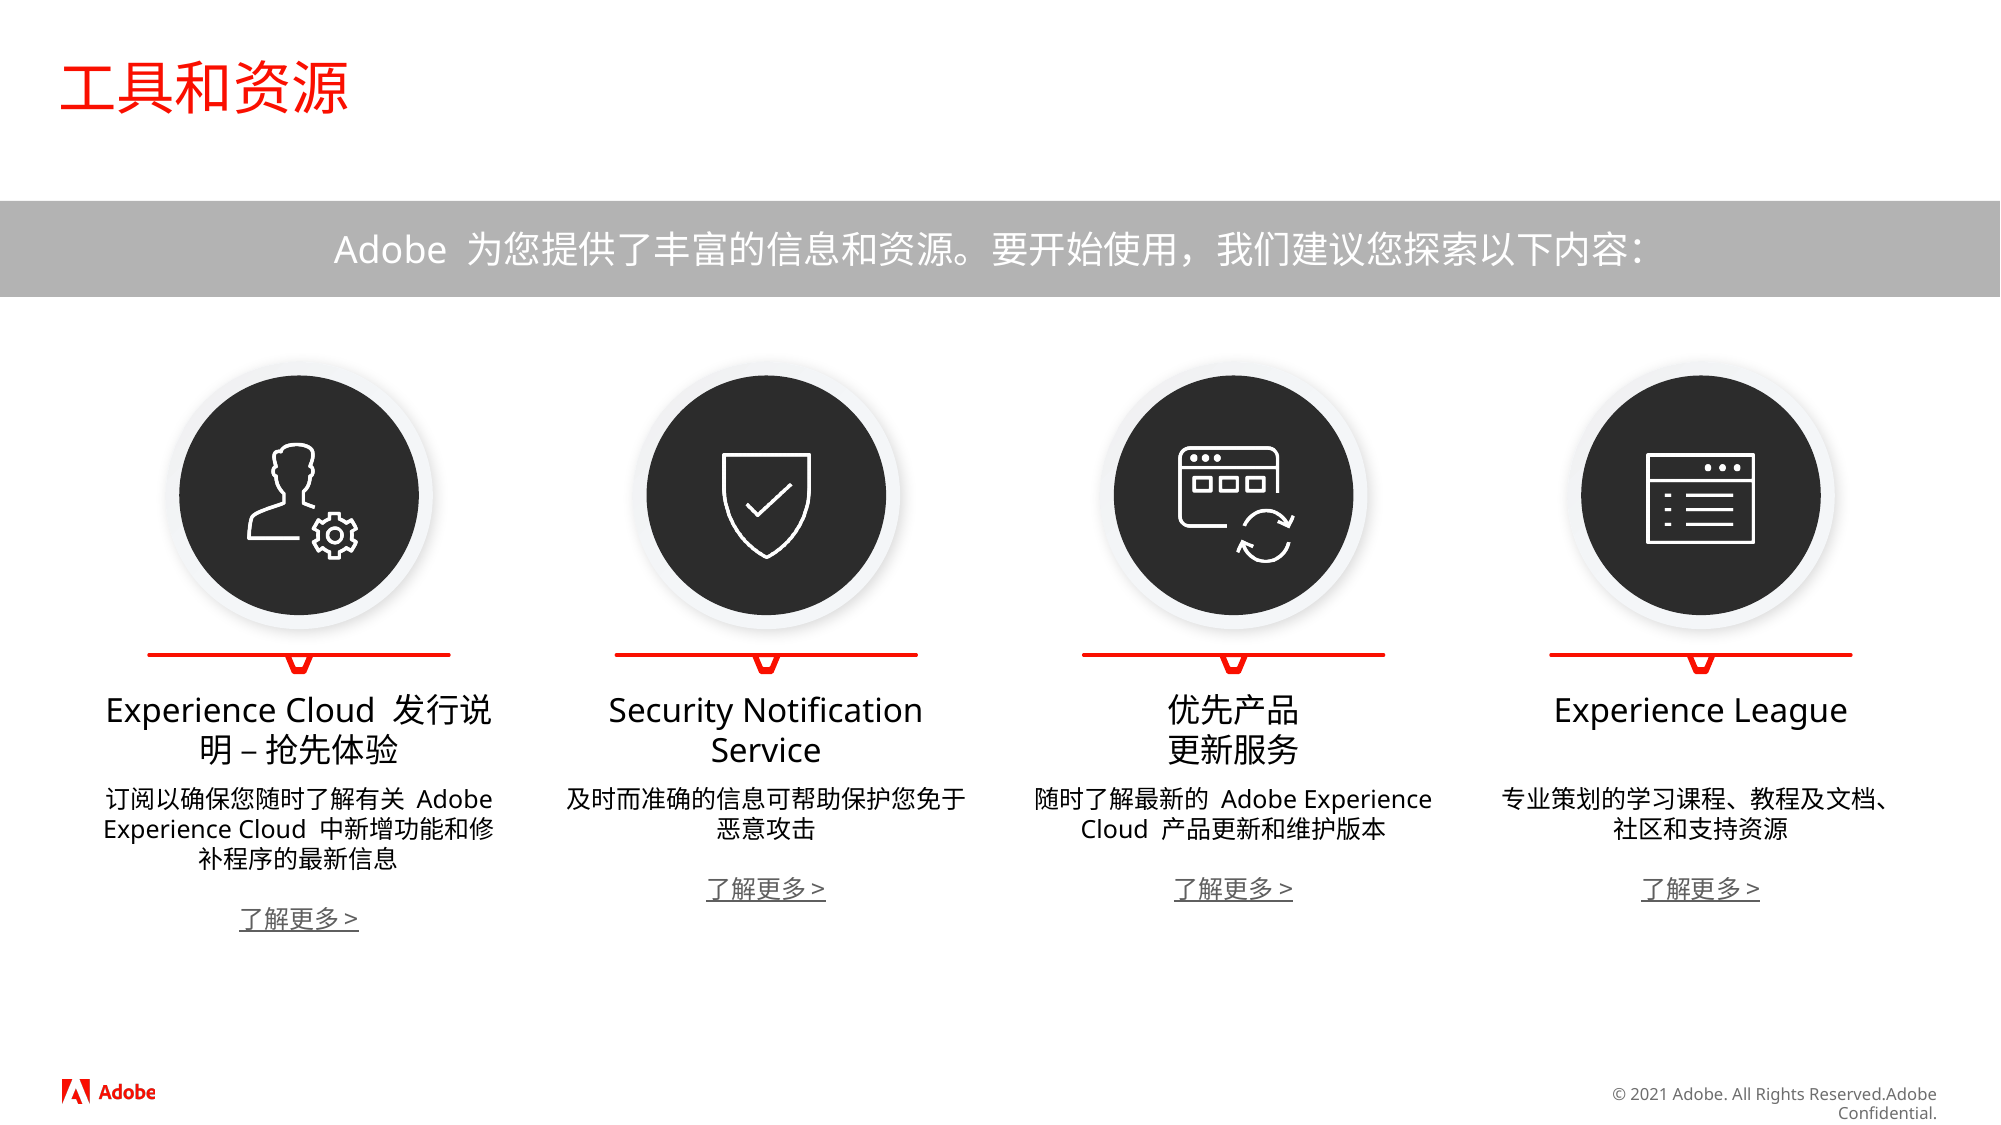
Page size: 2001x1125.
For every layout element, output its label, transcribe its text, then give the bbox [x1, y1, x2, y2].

picture [722, 453, 811, 559]
text_box 订阅以确保您随时了解有关 Adobe Experience Cloud 中新增功能和修补程序的最新信息 了解更多 > [77, 777, 521, 948]
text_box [1567, 361, 1835, 630]
text_box [1685, 656, 1717, 676]
text_box Adobe 为您提供了丰富的信息和资源。要开始使用，我们建议您探索以下内容： [0, 200, 2000, 298]
picture [1178, 446, 1295, 563]
title 工具和资源 [51, 51, 1940, 158]
text_box [751, 656, 782, 676]
text_box 随时了解最新的 Adobe Experience Cloud 产品更新和维护版本 了解更多 > [1012, 777, 1456, 918]
picture [1646, 453, 1755, 544]
text_box Experience League [1479, 682, 1923, 737]
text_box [165, 361, 433, 630]
text_box Experience Cloud 发行说明 – 抢先体验 [77, 682, 521, 777]
text_box Security Notification Service [544, 682, 988, 777]
text_box [1218, 656, 1249, 676]
text_box 专业策划的学习课程、教程及文档、社区和支持资源 了解更多 > [1479, 776, 1923, 918]
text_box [632, 361, 901, 630]
text_box 优先产品 更新服务 [1012, 682, 1456, 777]
text_box 及时而准确的信息可帮助保护您免于恶意攻击 了解更多 > [544, 777, 988, 918]
text_box [283, 656, 315, 676]
picture [247, 442, 358, 560]
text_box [1099, 361, 1368, 630]
